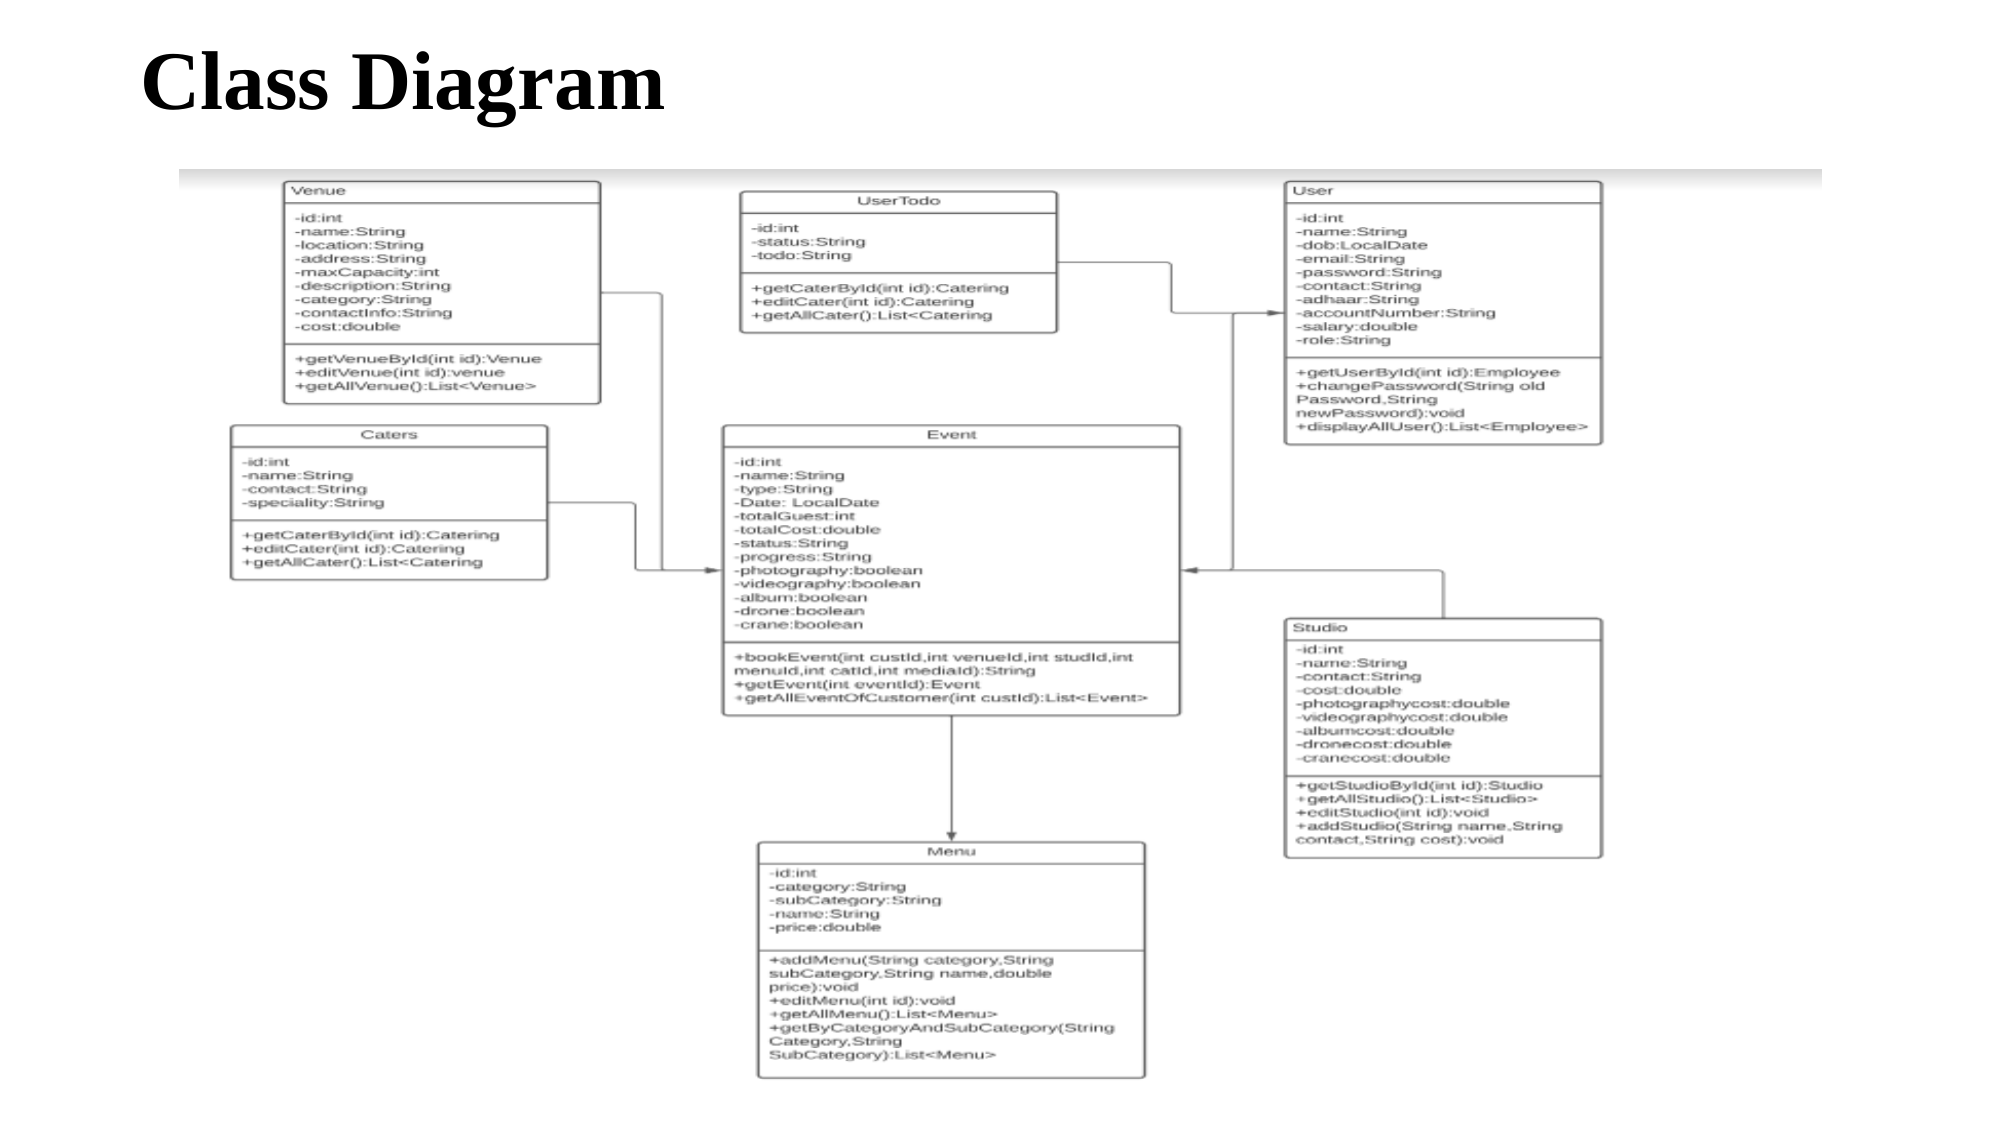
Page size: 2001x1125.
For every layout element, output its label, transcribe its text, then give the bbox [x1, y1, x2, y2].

picture [178, 169, 1823, 1093]
title Class Diagram [125, 20, 1851, 145]
